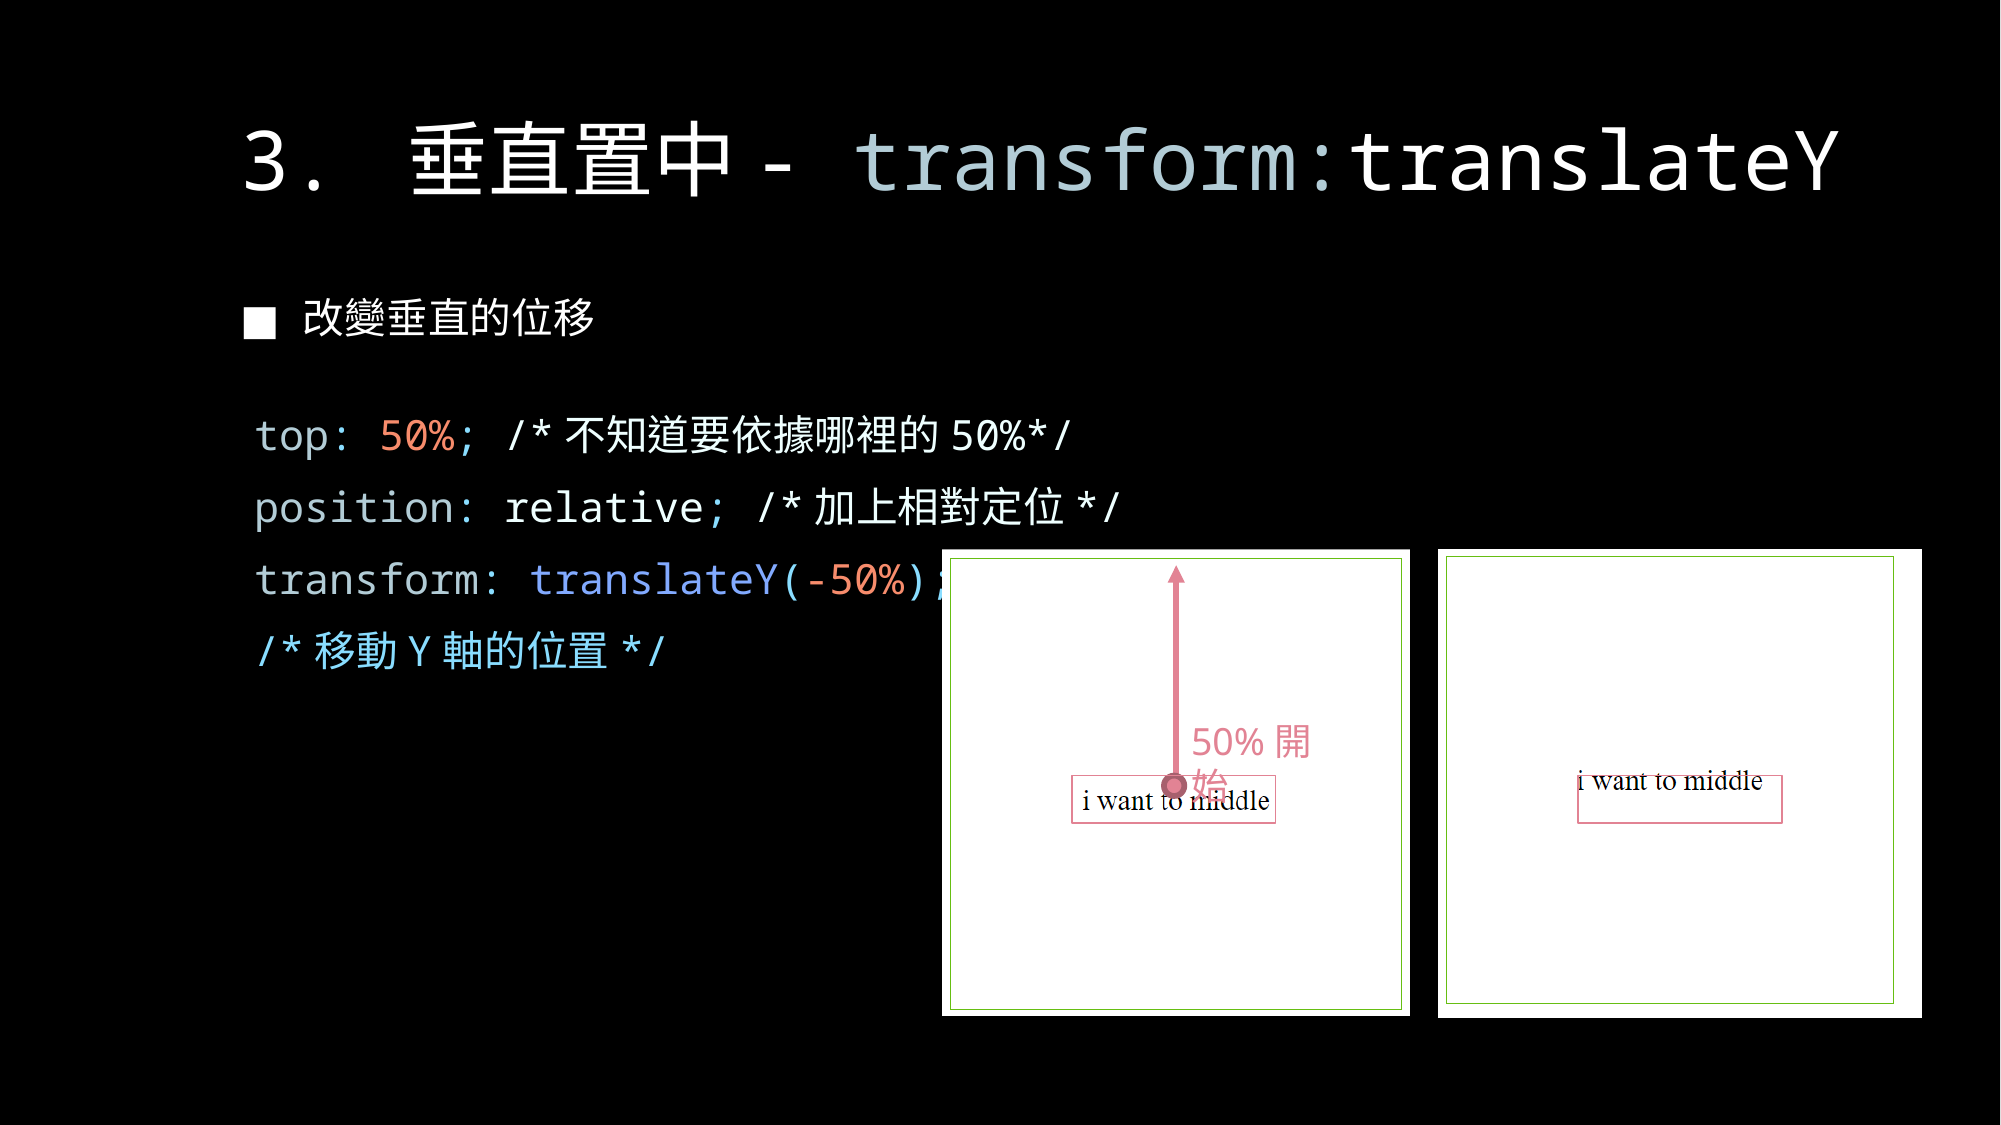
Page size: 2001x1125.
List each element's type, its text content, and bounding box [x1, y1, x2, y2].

text_box top: 50%; /*不知道要依據哪裡的50%*/ position: relative; /*加上相對定位*/ transform: translateY(-50%); /*移動Y軸的位置*/ [239, 405, 1276, 776]
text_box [942, 549, 1410, 1016]
title 3. 垂直置中- transform:translateY [225, 112, 1972, 236]
list 改變垂直的位移 [225, 288, 769, 383]
picture [1438, 549, 1922, 1018]
